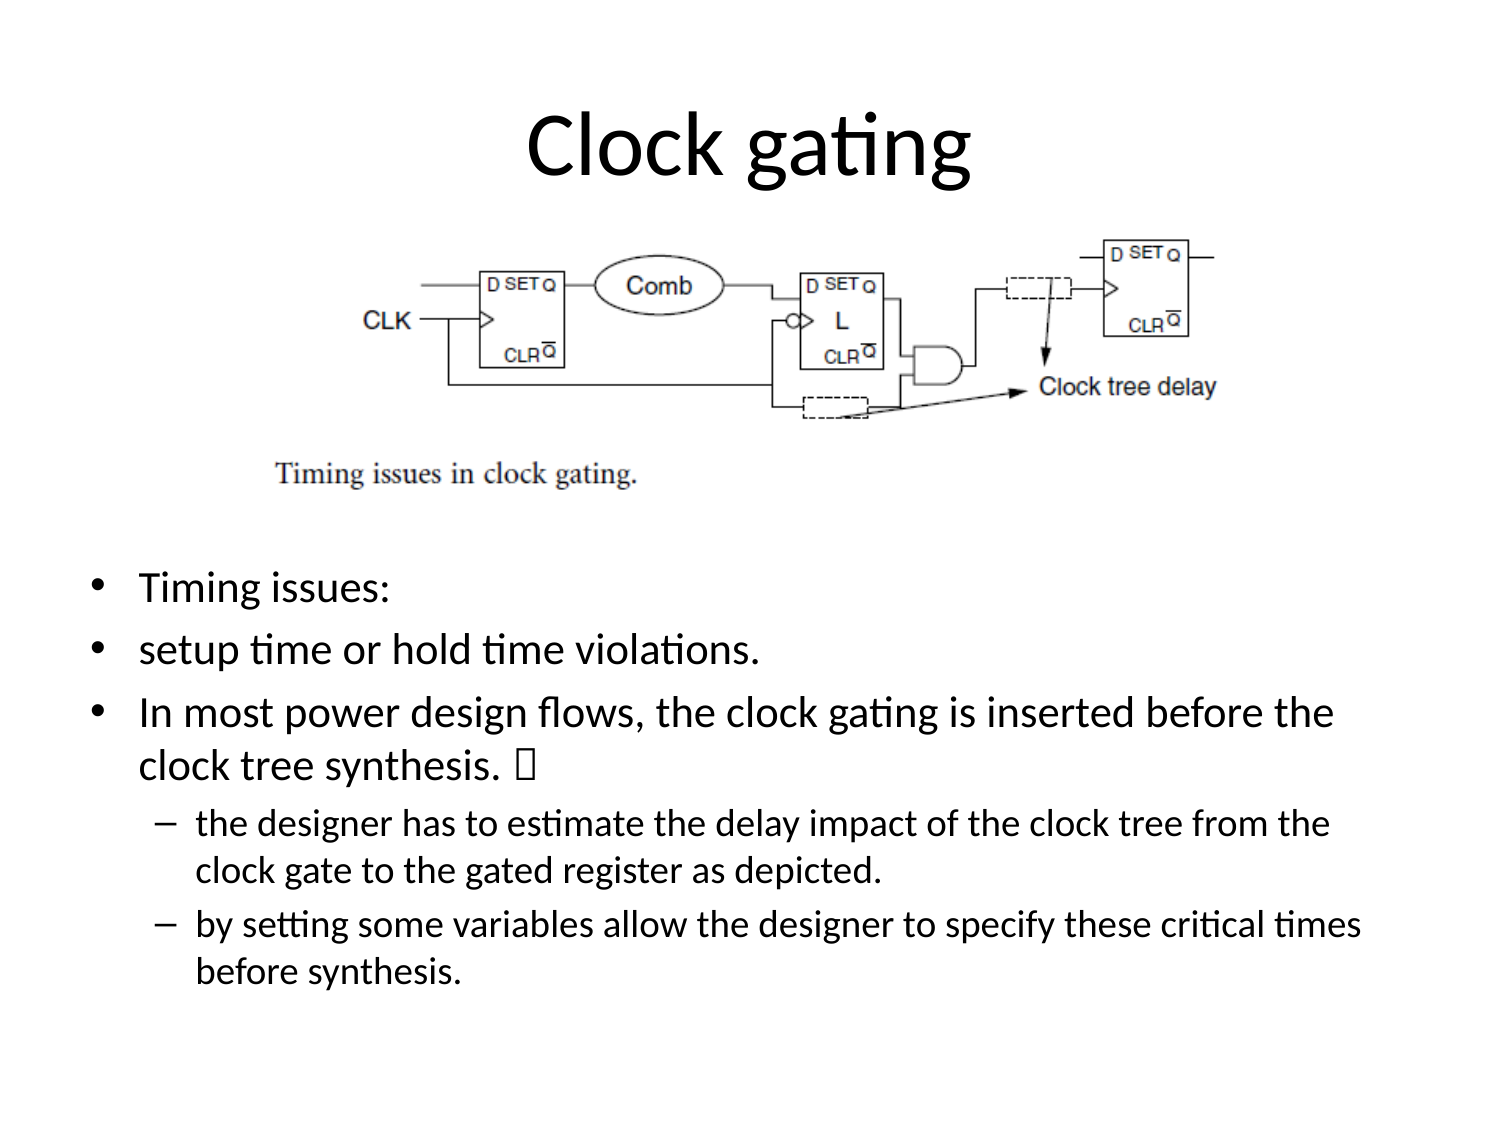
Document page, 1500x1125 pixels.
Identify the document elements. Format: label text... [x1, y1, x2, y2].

list Timing issues: setup time or hold time violations. In most power design flows, the clock gating is inserted before the clock tree synthesis.  the designer has to estimate the delay impact of the clock tree from the clock gate to the gated register as depicted. by setting some variables allow the designer to specify these critical times before synthesis. [75, 549, 1425, 1005]
picture [262, 224, 1241, 493]
title Clock gating [75, 45, 1425, 233]
